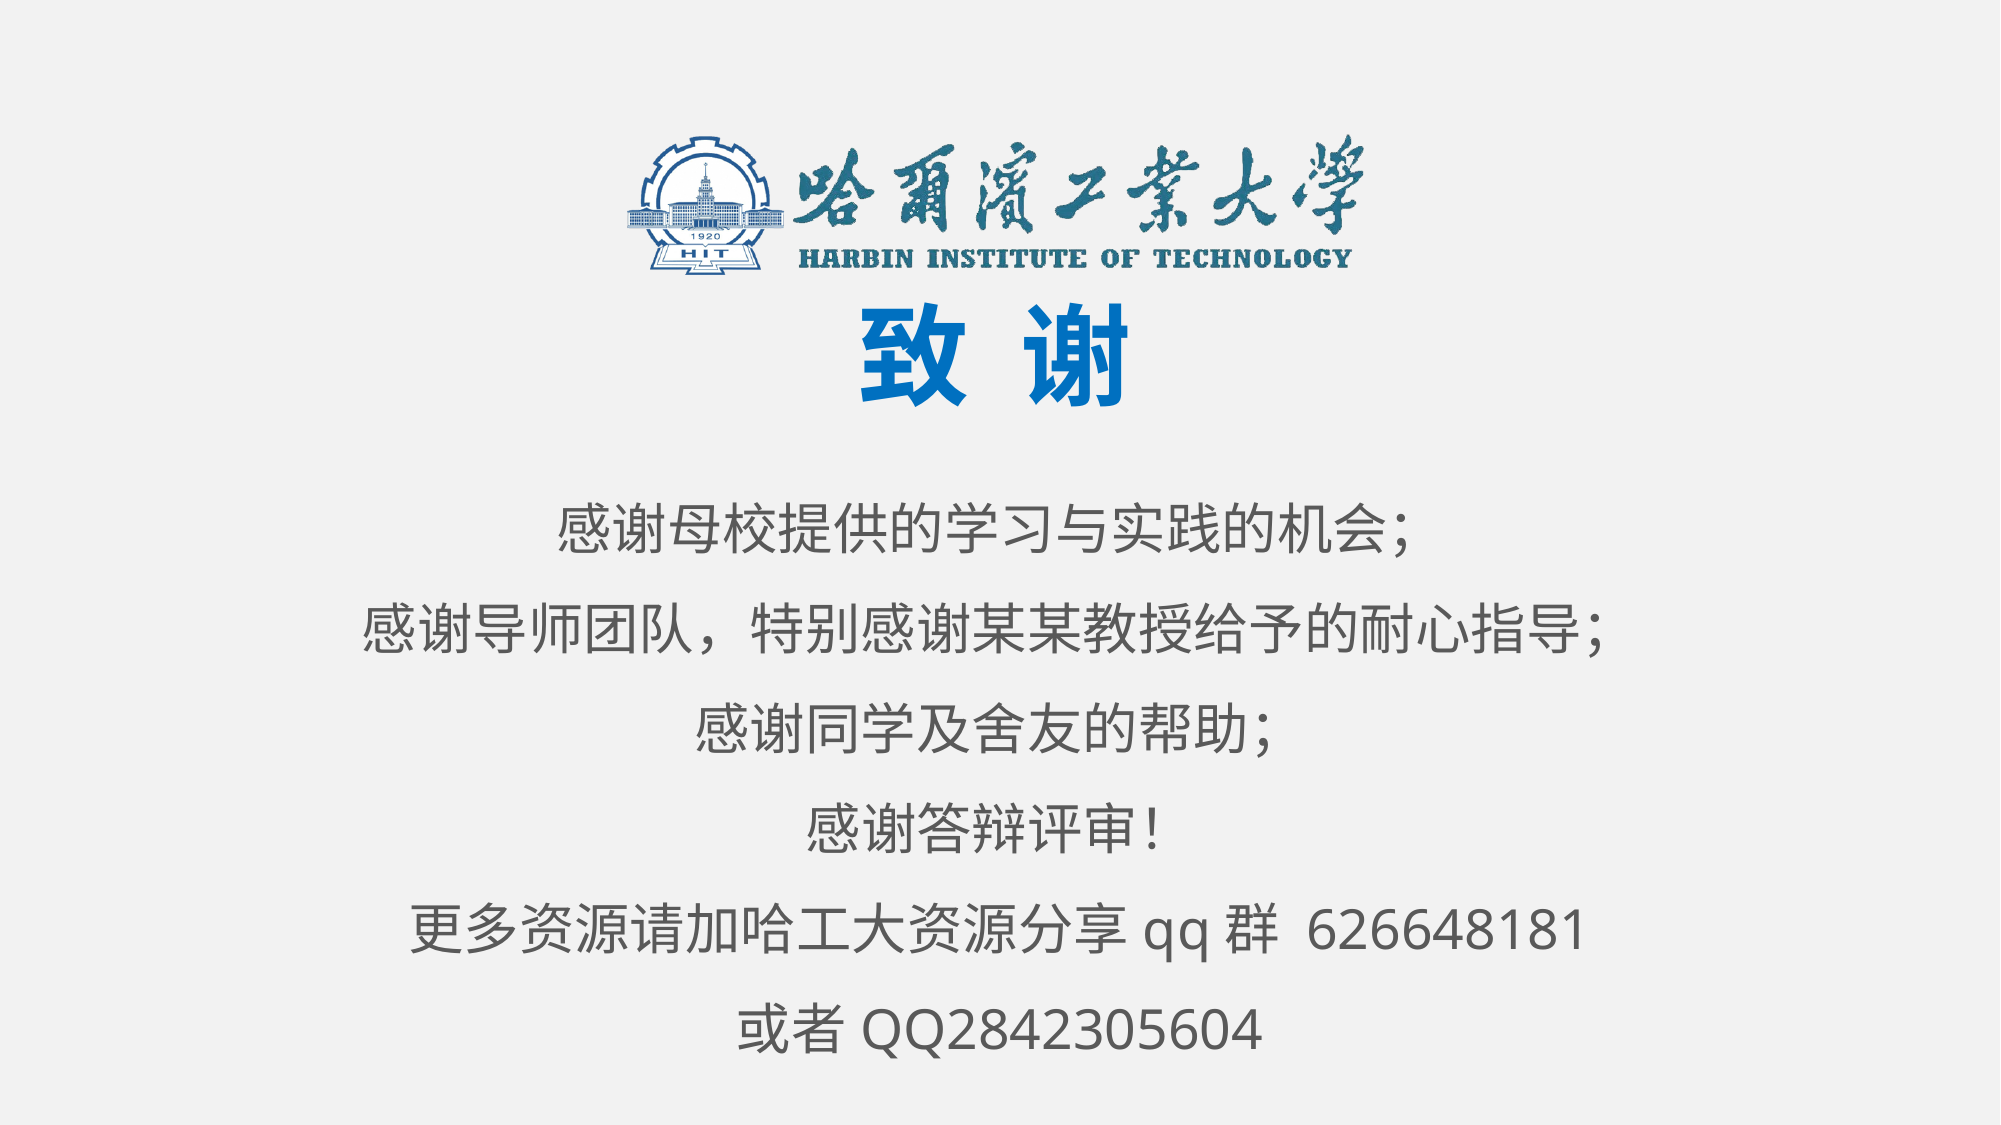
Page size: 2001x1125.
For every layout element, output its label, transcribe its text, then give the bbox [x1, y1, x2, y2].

picture [620, 96, 1380, 308]
text_box 感谢母校提供的学习与实践的机会； 感谢导师团队，特别感谢某某教授给予的耐心指导； 感谢同学及舍友的帮助； 感谢答辩评审！ 更多资源请加哈工大资源分享qq群 626648181 或者QQ2842305604 [228, 453, 1772, 1125]
text_box 致 谢 [843, 308, 1147, 427]
